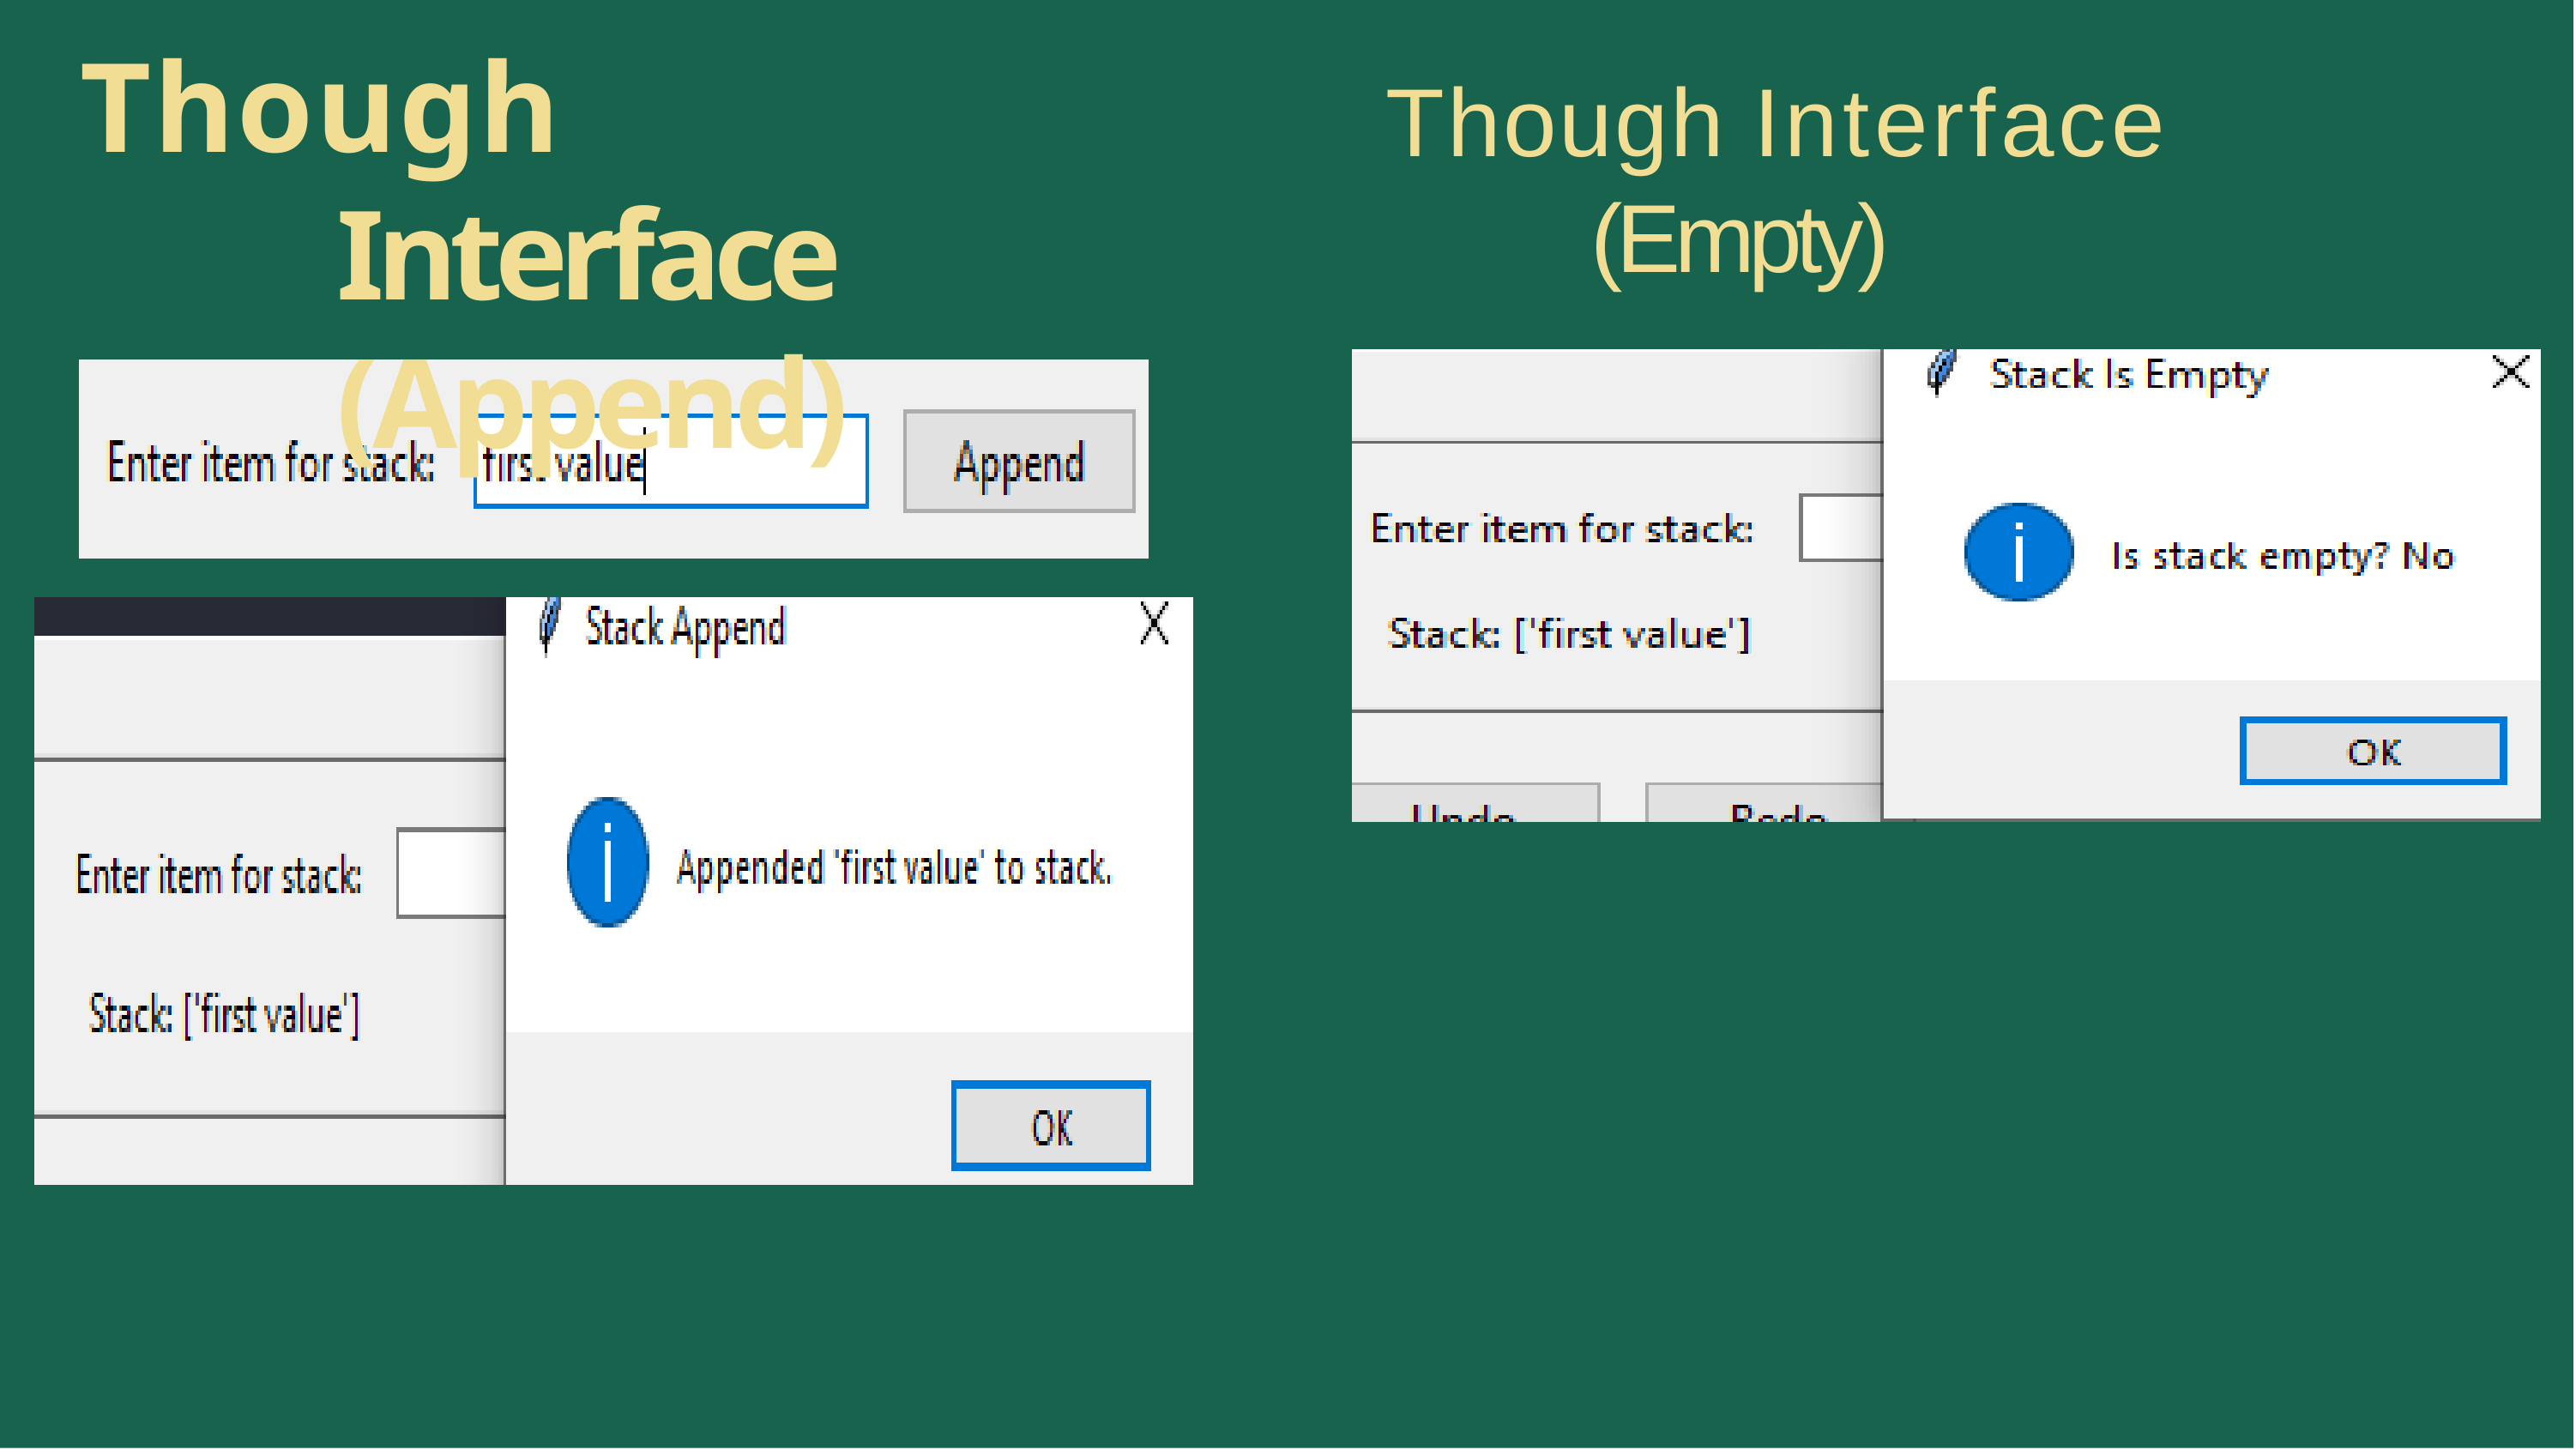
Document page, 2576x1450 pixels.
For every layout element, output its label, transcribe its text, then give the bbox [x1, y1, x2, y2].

title Though Interface (Append) [79, 27, 1084, 358]
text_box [34, 359, 1193, 1185]
picture [1351, 349, 2541, 822]
text_box Though Interface (Empty) [1373, 53, 2348, 299]
